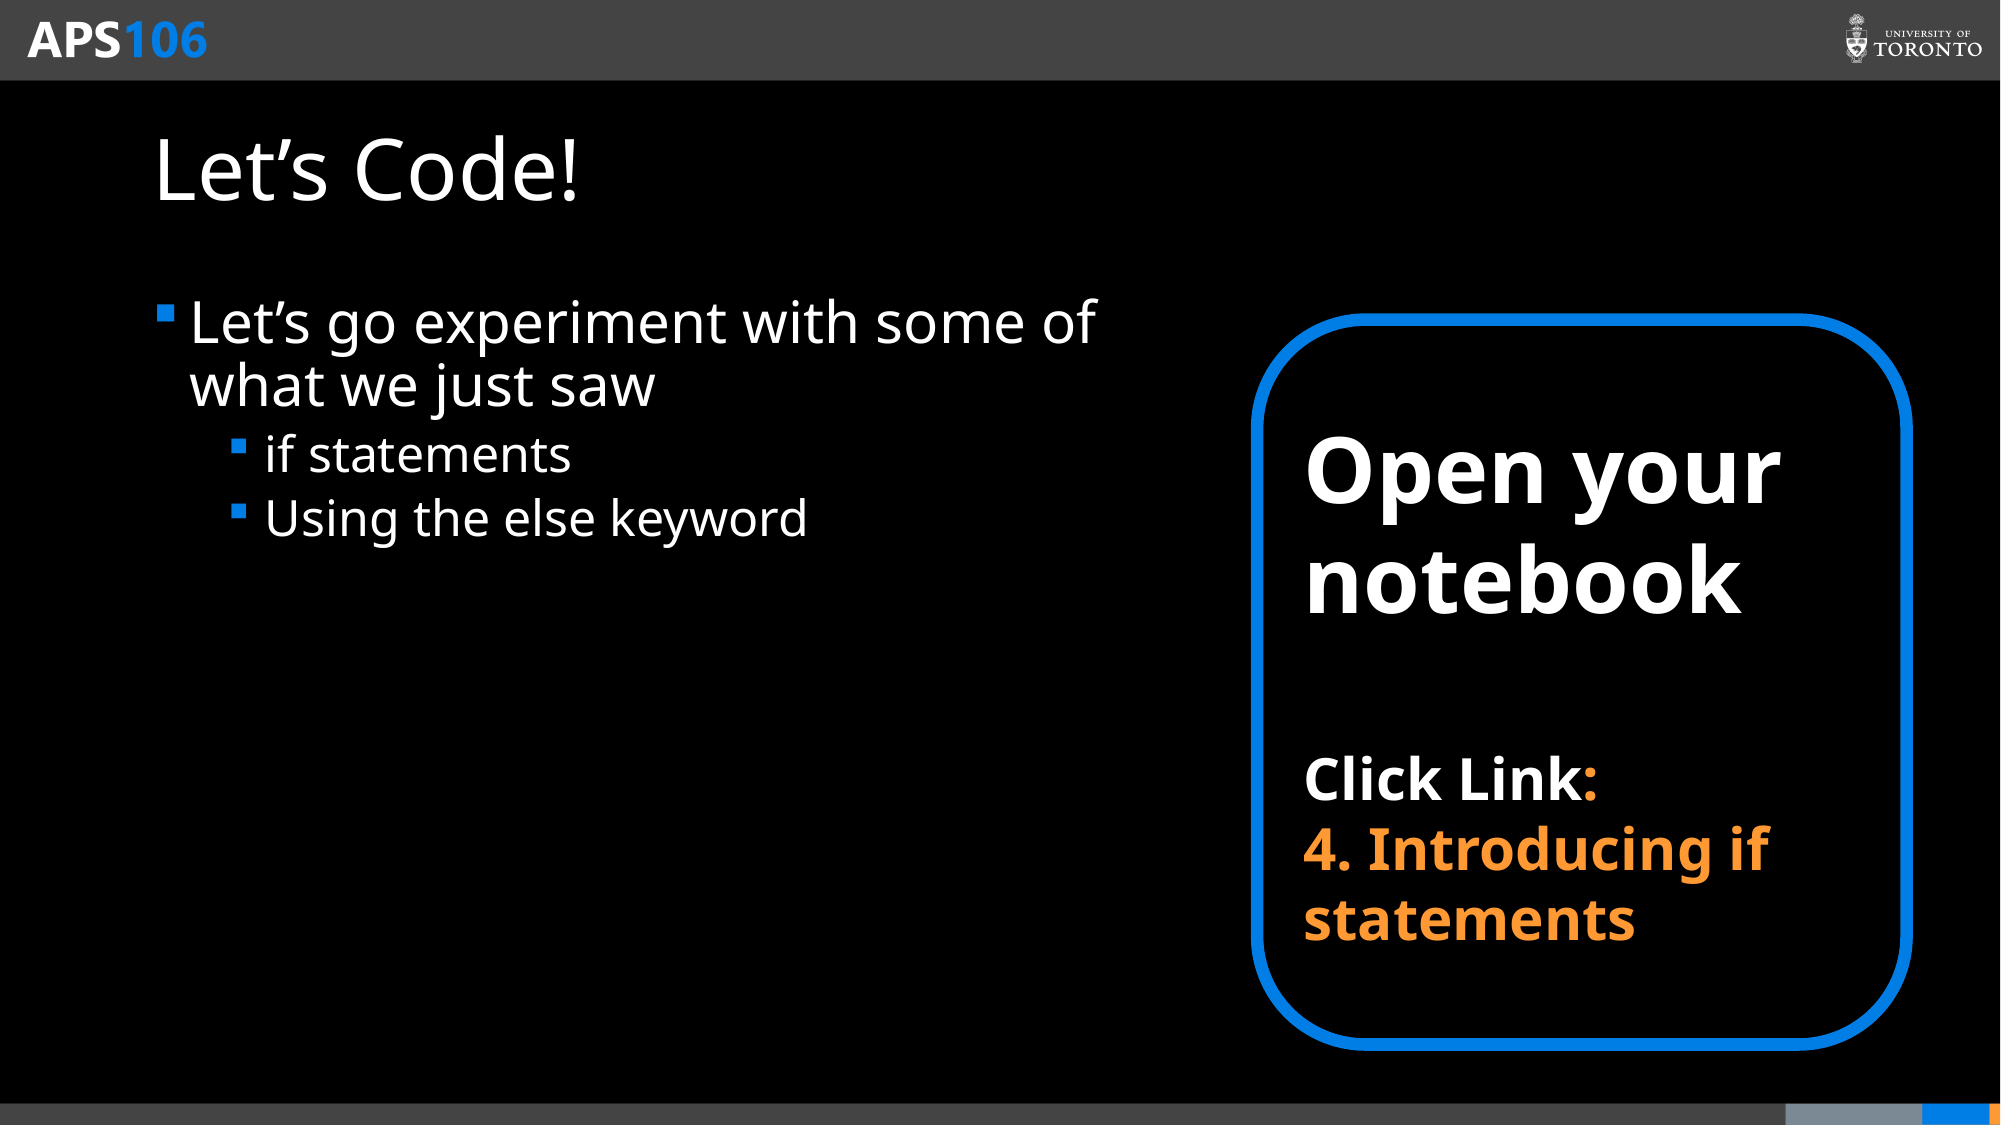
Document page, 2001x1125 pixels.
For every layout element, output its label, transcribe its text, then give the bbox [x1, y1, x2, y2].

picture [0, 0, 2001, 1125]
text_box Let’s go experiment with some of what we just saw if statements Using the else keyword [137, 285, 1136, 1079]
title Let’s Code! [137, 119, 1863, 227]
text_box Open your notebook Click Link: 4. Introducing if statements [1256, 318, 1908, 1046]
